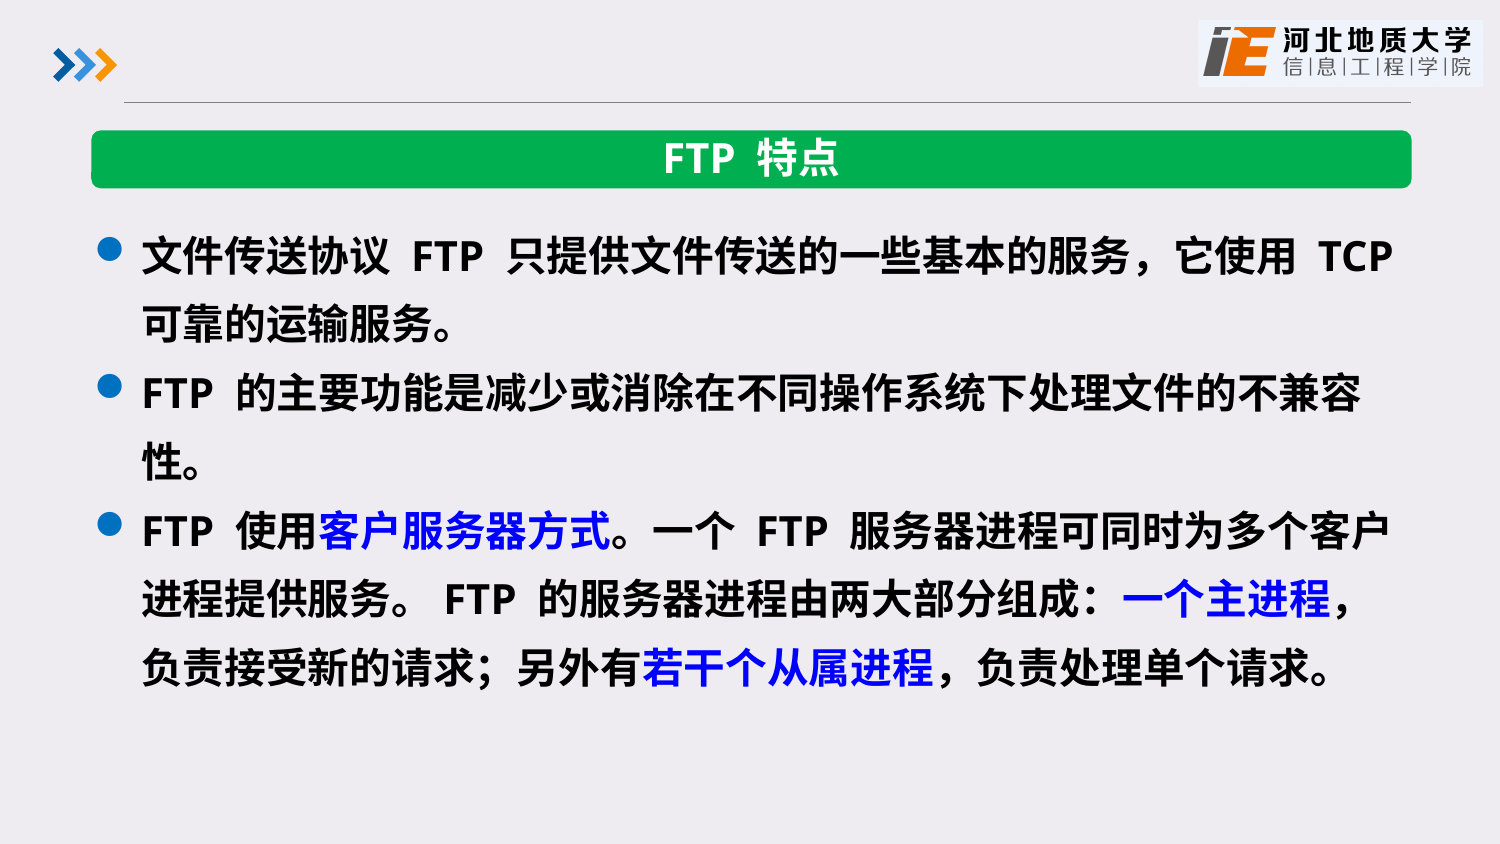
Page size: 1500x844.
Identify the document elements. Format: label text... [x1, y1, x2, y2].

text_box [91, 130, 647, 189]
text_box FTP 特点 [647, 124, 856, 190]
picture [1198, 20, 1483, 87]
text_box [856, 130, 1412, 189]
text_box 文件传送协议 FTP 只提供文件传送的一些基本的服务，它使用 TCP 可靠的运输服务。 FTP 的主要功能是减少或消除在不同操作系统下处理文件的不兼容性。 FTP 使用客户服务器方式。一个 FTP 服务器进程可同时为多个客户进程提供服务。FTP 的服务器进程由两大部分组成：一个主进程，负责接受新的请求；另外有若干个从属进程，负责处理单个请求。 [79, 203, 1412, 700]
